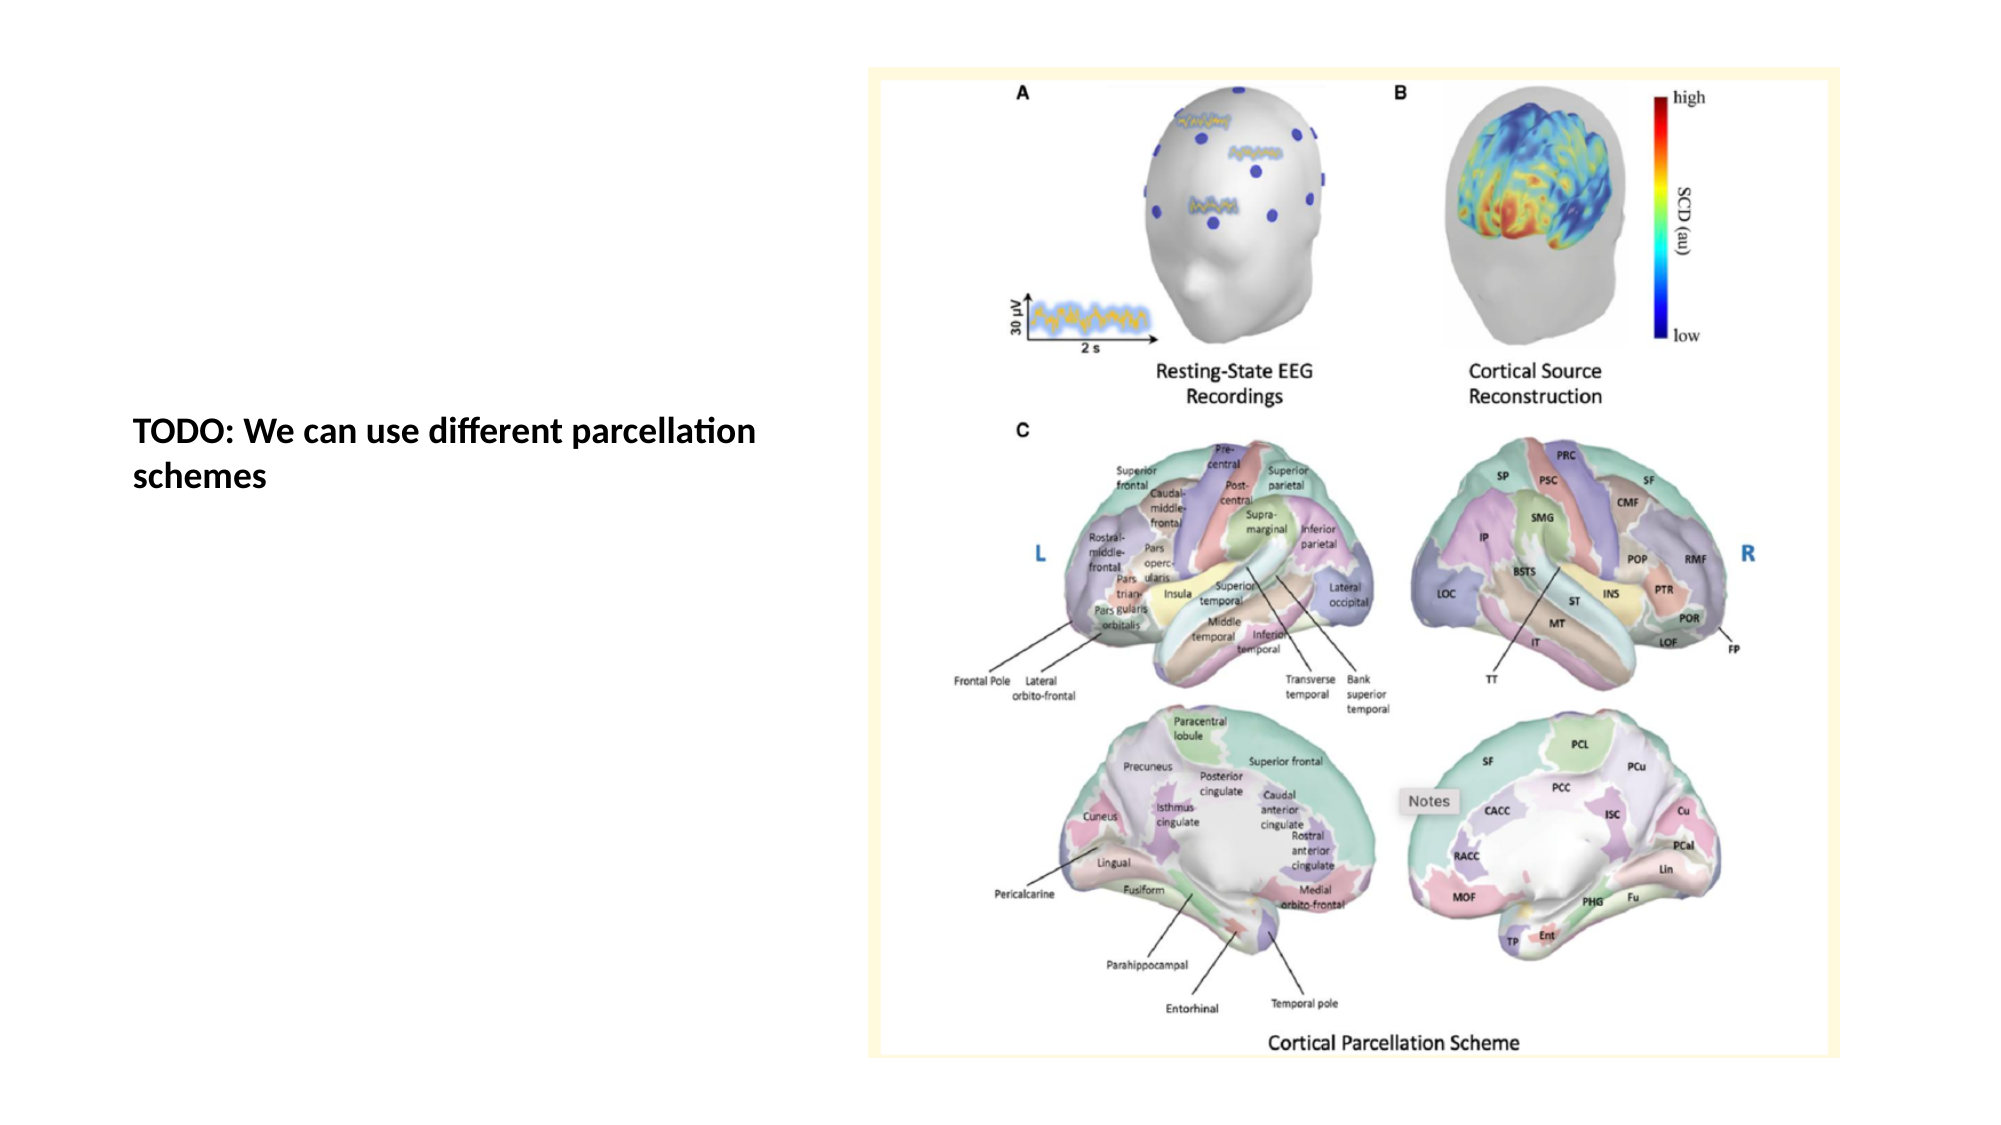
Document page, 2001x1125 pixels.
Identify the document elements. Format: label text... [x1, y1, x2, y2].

picture [868, 66, 1840, 1058]
text_box TODO: We can use different parcellation schemes [118, 398, 852, 503]
